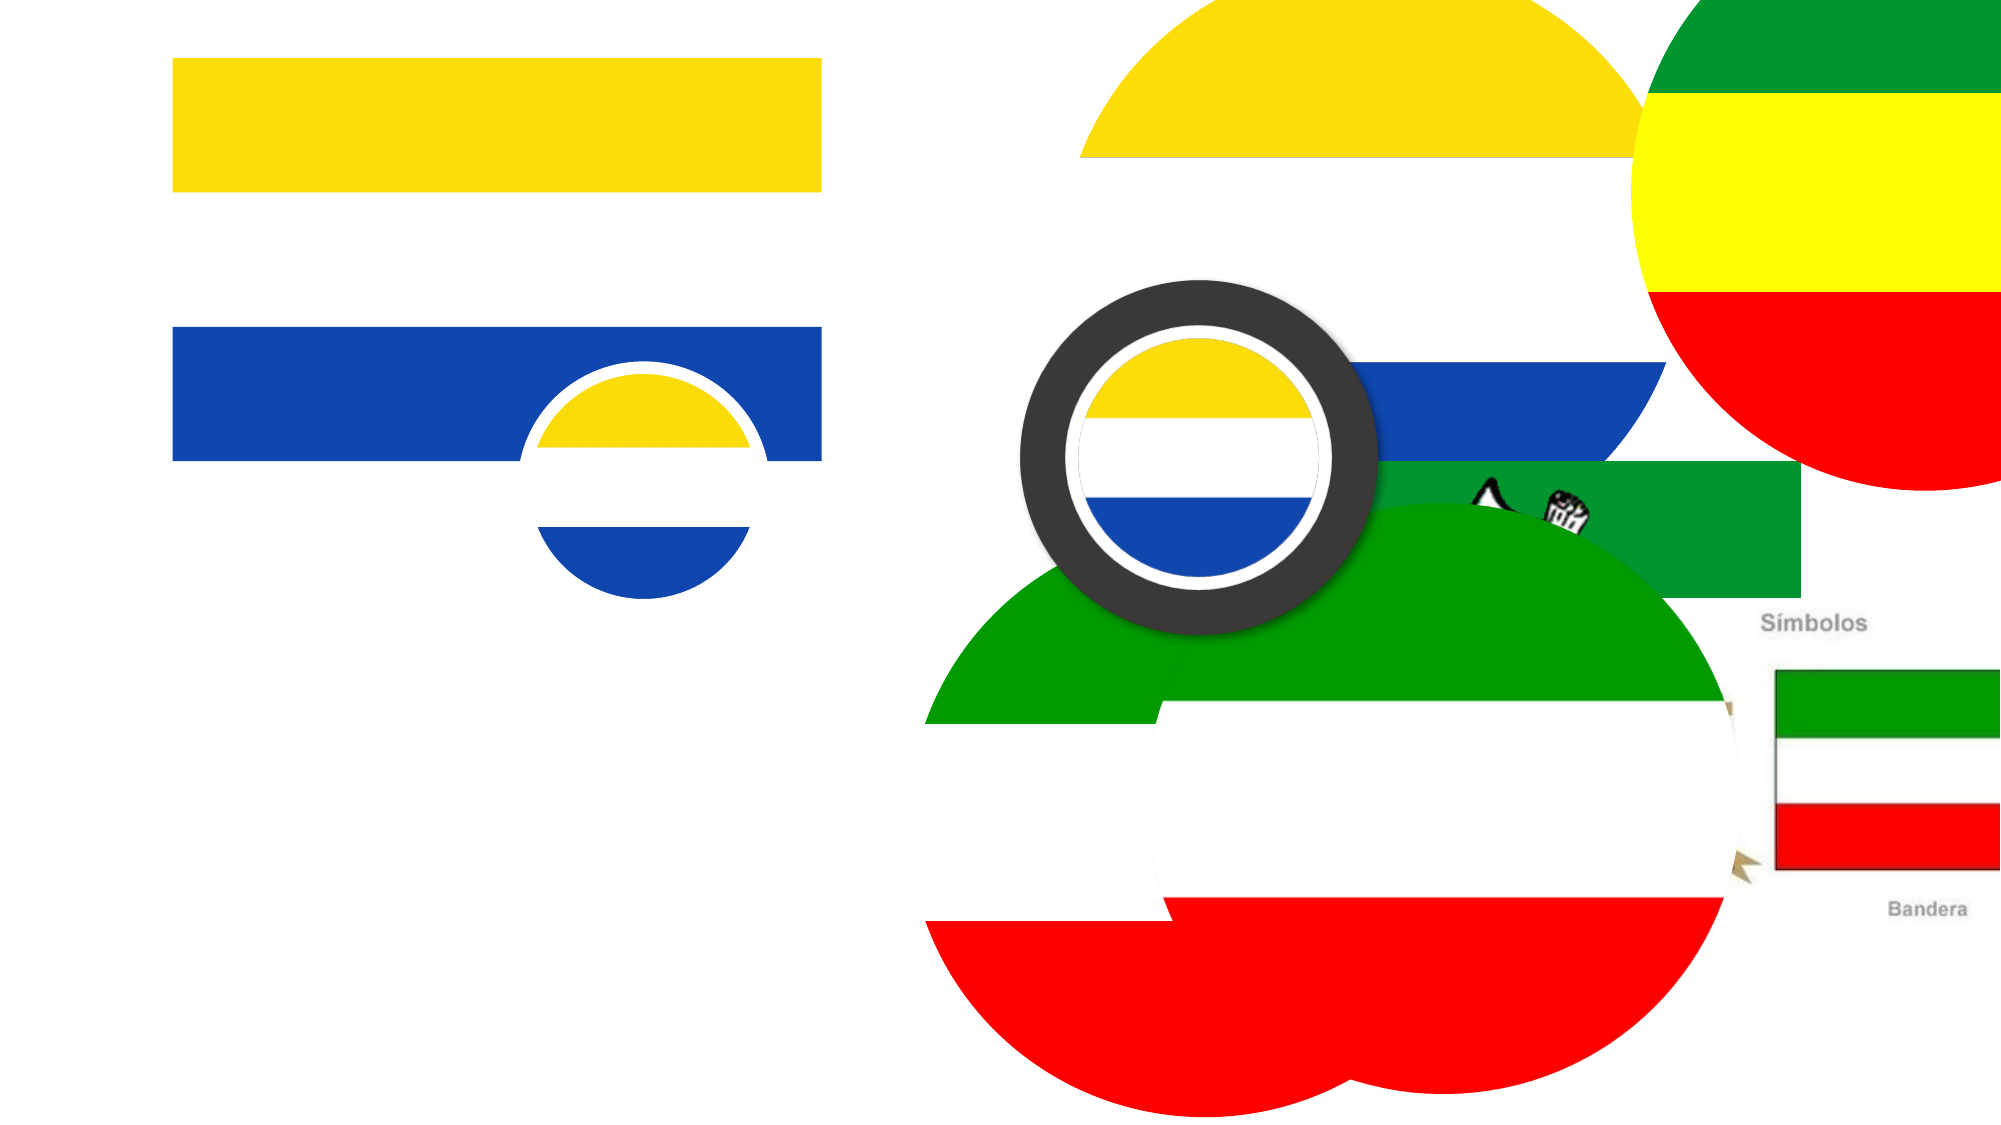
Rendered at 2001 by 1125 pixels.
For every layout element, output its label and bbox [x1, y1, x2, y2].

text_box [171, 57, 823, 191]
text_box [419, 527, 779, 868]
text_box [171, 191, 823, 326]
picture [523, 367, 764, 606]
picture [908, 0, 2001, 1118]
text_box [171, 326, 823, 462]
